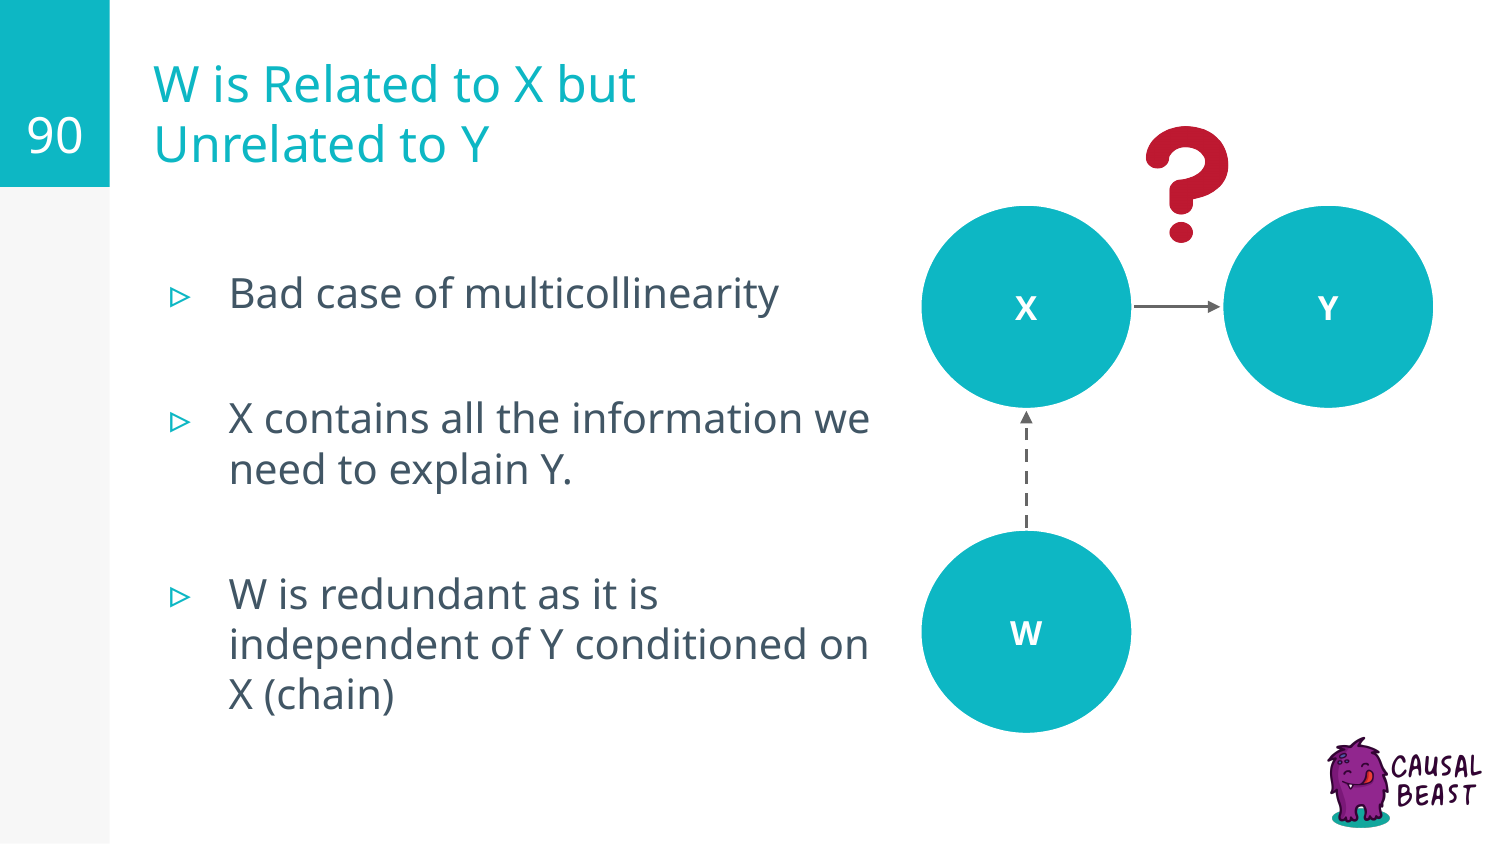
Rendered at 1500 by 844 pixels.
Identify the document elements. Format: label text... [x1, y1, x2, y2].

text_box W [918, 527, 1135, 736]
text_box Y [1220, 202, 1437, 411]
picture [1304, 722, 1500, 842]
title W is Related to X but Unrelated to Y [138, 0, 722, 188]
slide_number ‹#› [0, 0, 110, 187]
text_box X [918, 202, 1135, 411]
list Bad case of multicollinearity X contains all the information we need to explain Y. W is redundant as it is independent of Y conditioned on X (chain) [138, 252, 895, 808]
picture [1122, 125, 1252, 244]
